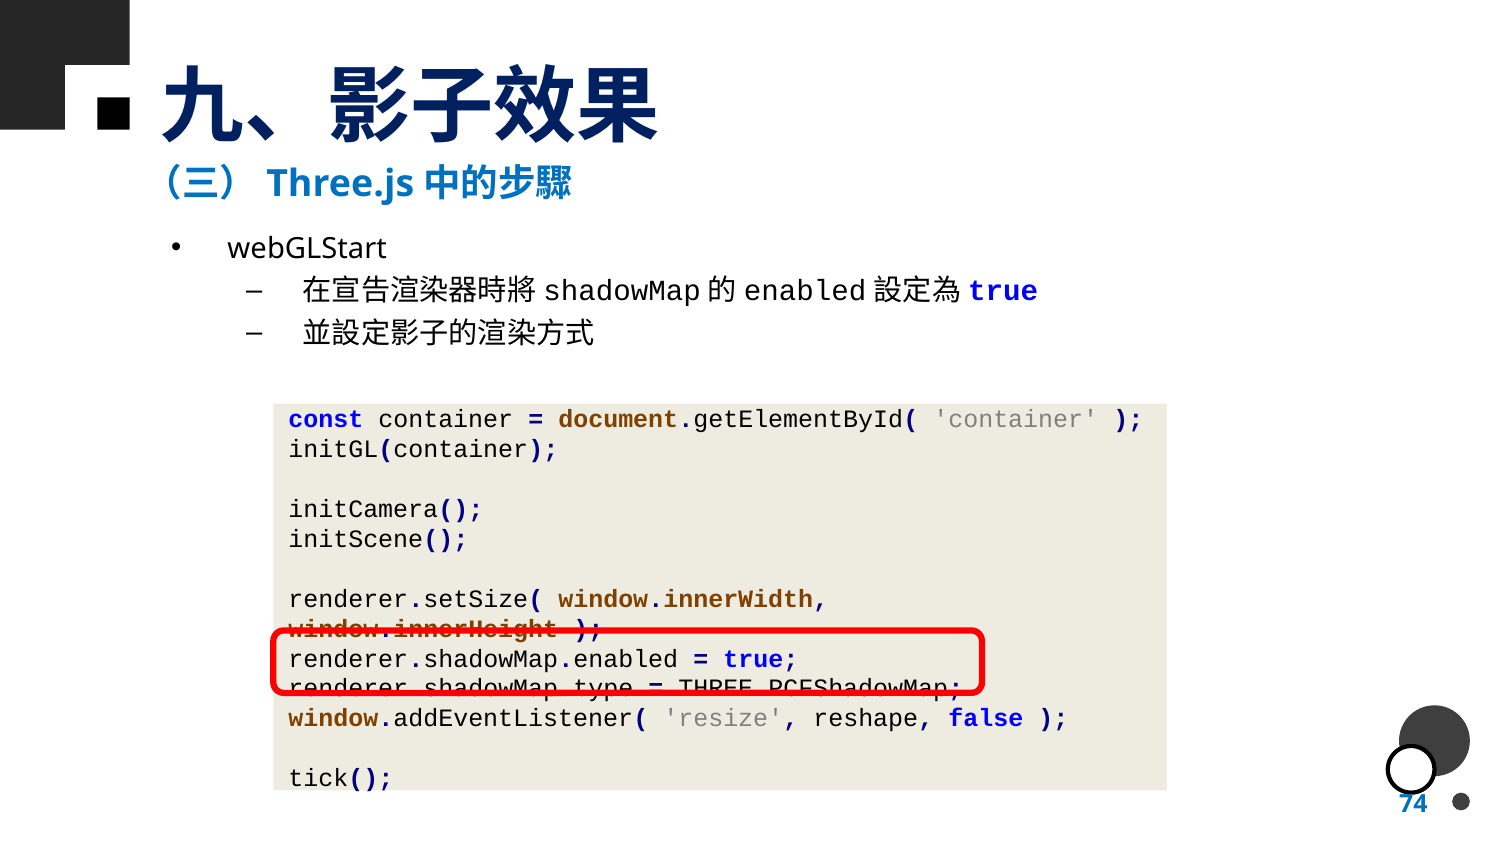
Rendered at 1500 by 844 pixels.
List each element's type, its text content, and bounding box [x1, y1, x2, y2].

slide_number 74 [1092, 782, 1443, 827]
text_box （三）Three.js中的步驟 [129, 145, 663, 217]
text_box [0, 0, 130, 130]
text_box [1387, 705, 1471, 811]
text_box webGLStart 在宣告渲染器時將shadowMap的enabled設定為true 並設定影子的渲染方式 [137, 221, 1095, 483]
title 九、影子效果 [145, 32, 1500, 173]
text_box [273, 403, 1168, 791]
